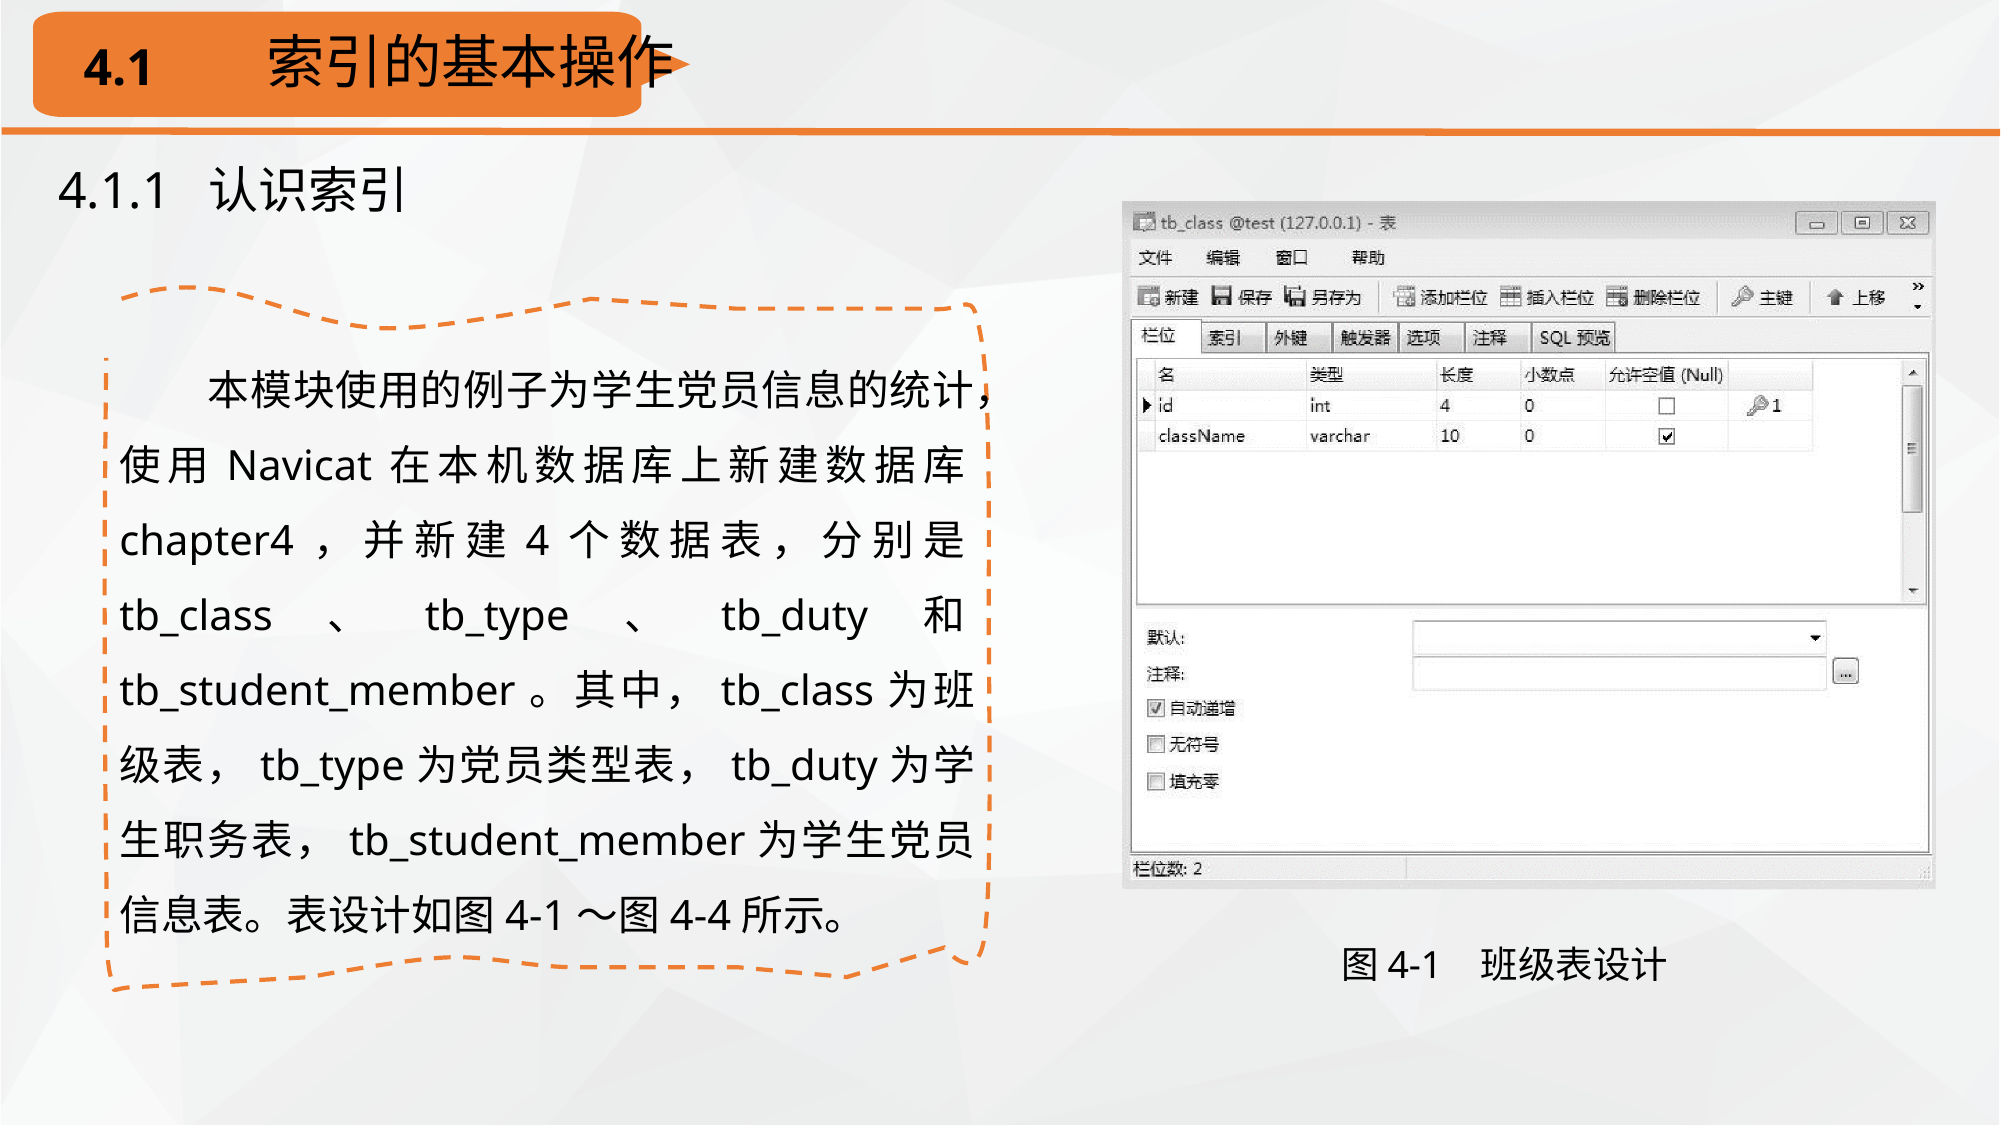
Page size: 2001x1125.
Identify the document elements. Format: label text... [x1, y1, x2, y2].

picture [1122, 201, 1936, 890]
text_box 本模块使用的例子为学生党员信息的统计，使用Navicat在本机数据库上新建数据库chapter4，并新建4个数据表，分别是tb_class、tb_type、tb_duty和tb_student_member。其中，tb_class为班级表，tb_type为党员类型表，tb_duty为学生职务表，tb_student_member为学生党员信息表。表设计如图4-1～图4-4所示。 [103, 286, 991, 992]
text_box 4.1 [68, 28, 211, 103]
text_box 索引的基本操作 [252, 18, 990, 103]
text_box 图4-1 班级表设计 [1326, 933, 1804, 994]
text_box 4.2 [0, 0, 2000, 1125]
text_box 4.1.1 认识索引 [43, 151, 781, 227]
